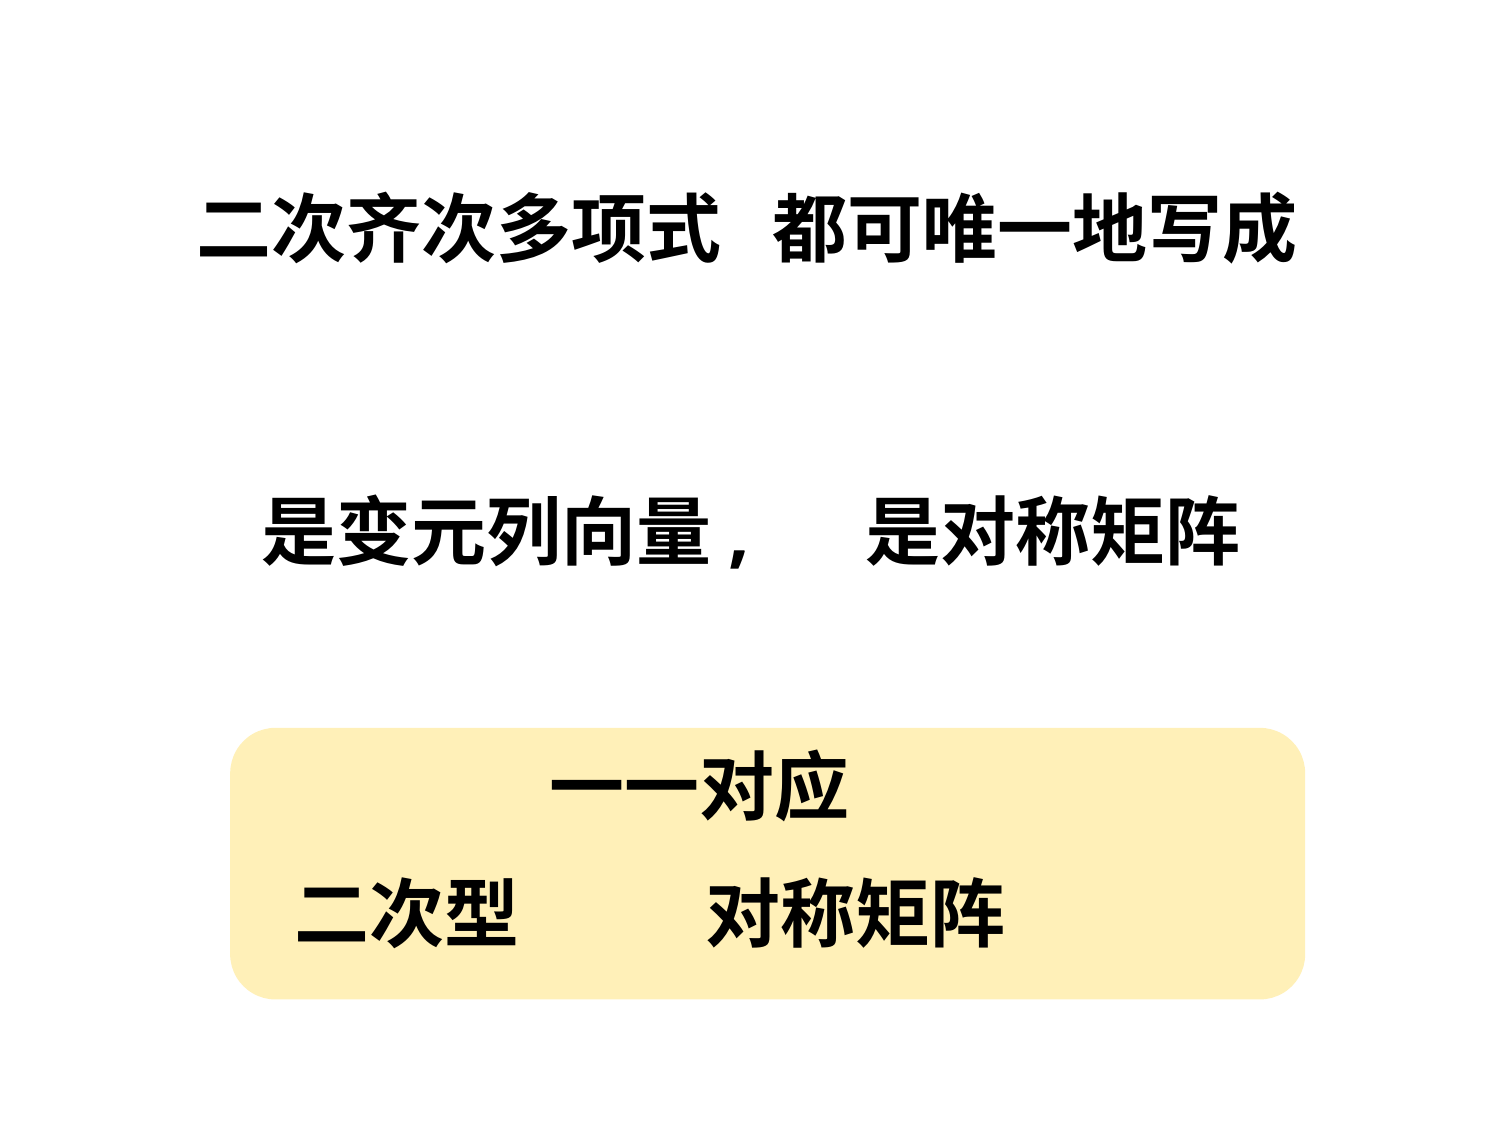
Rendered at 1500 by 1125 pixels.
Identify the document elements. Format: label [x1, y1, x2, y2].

text_box [230, 727, 1306, 1000]
